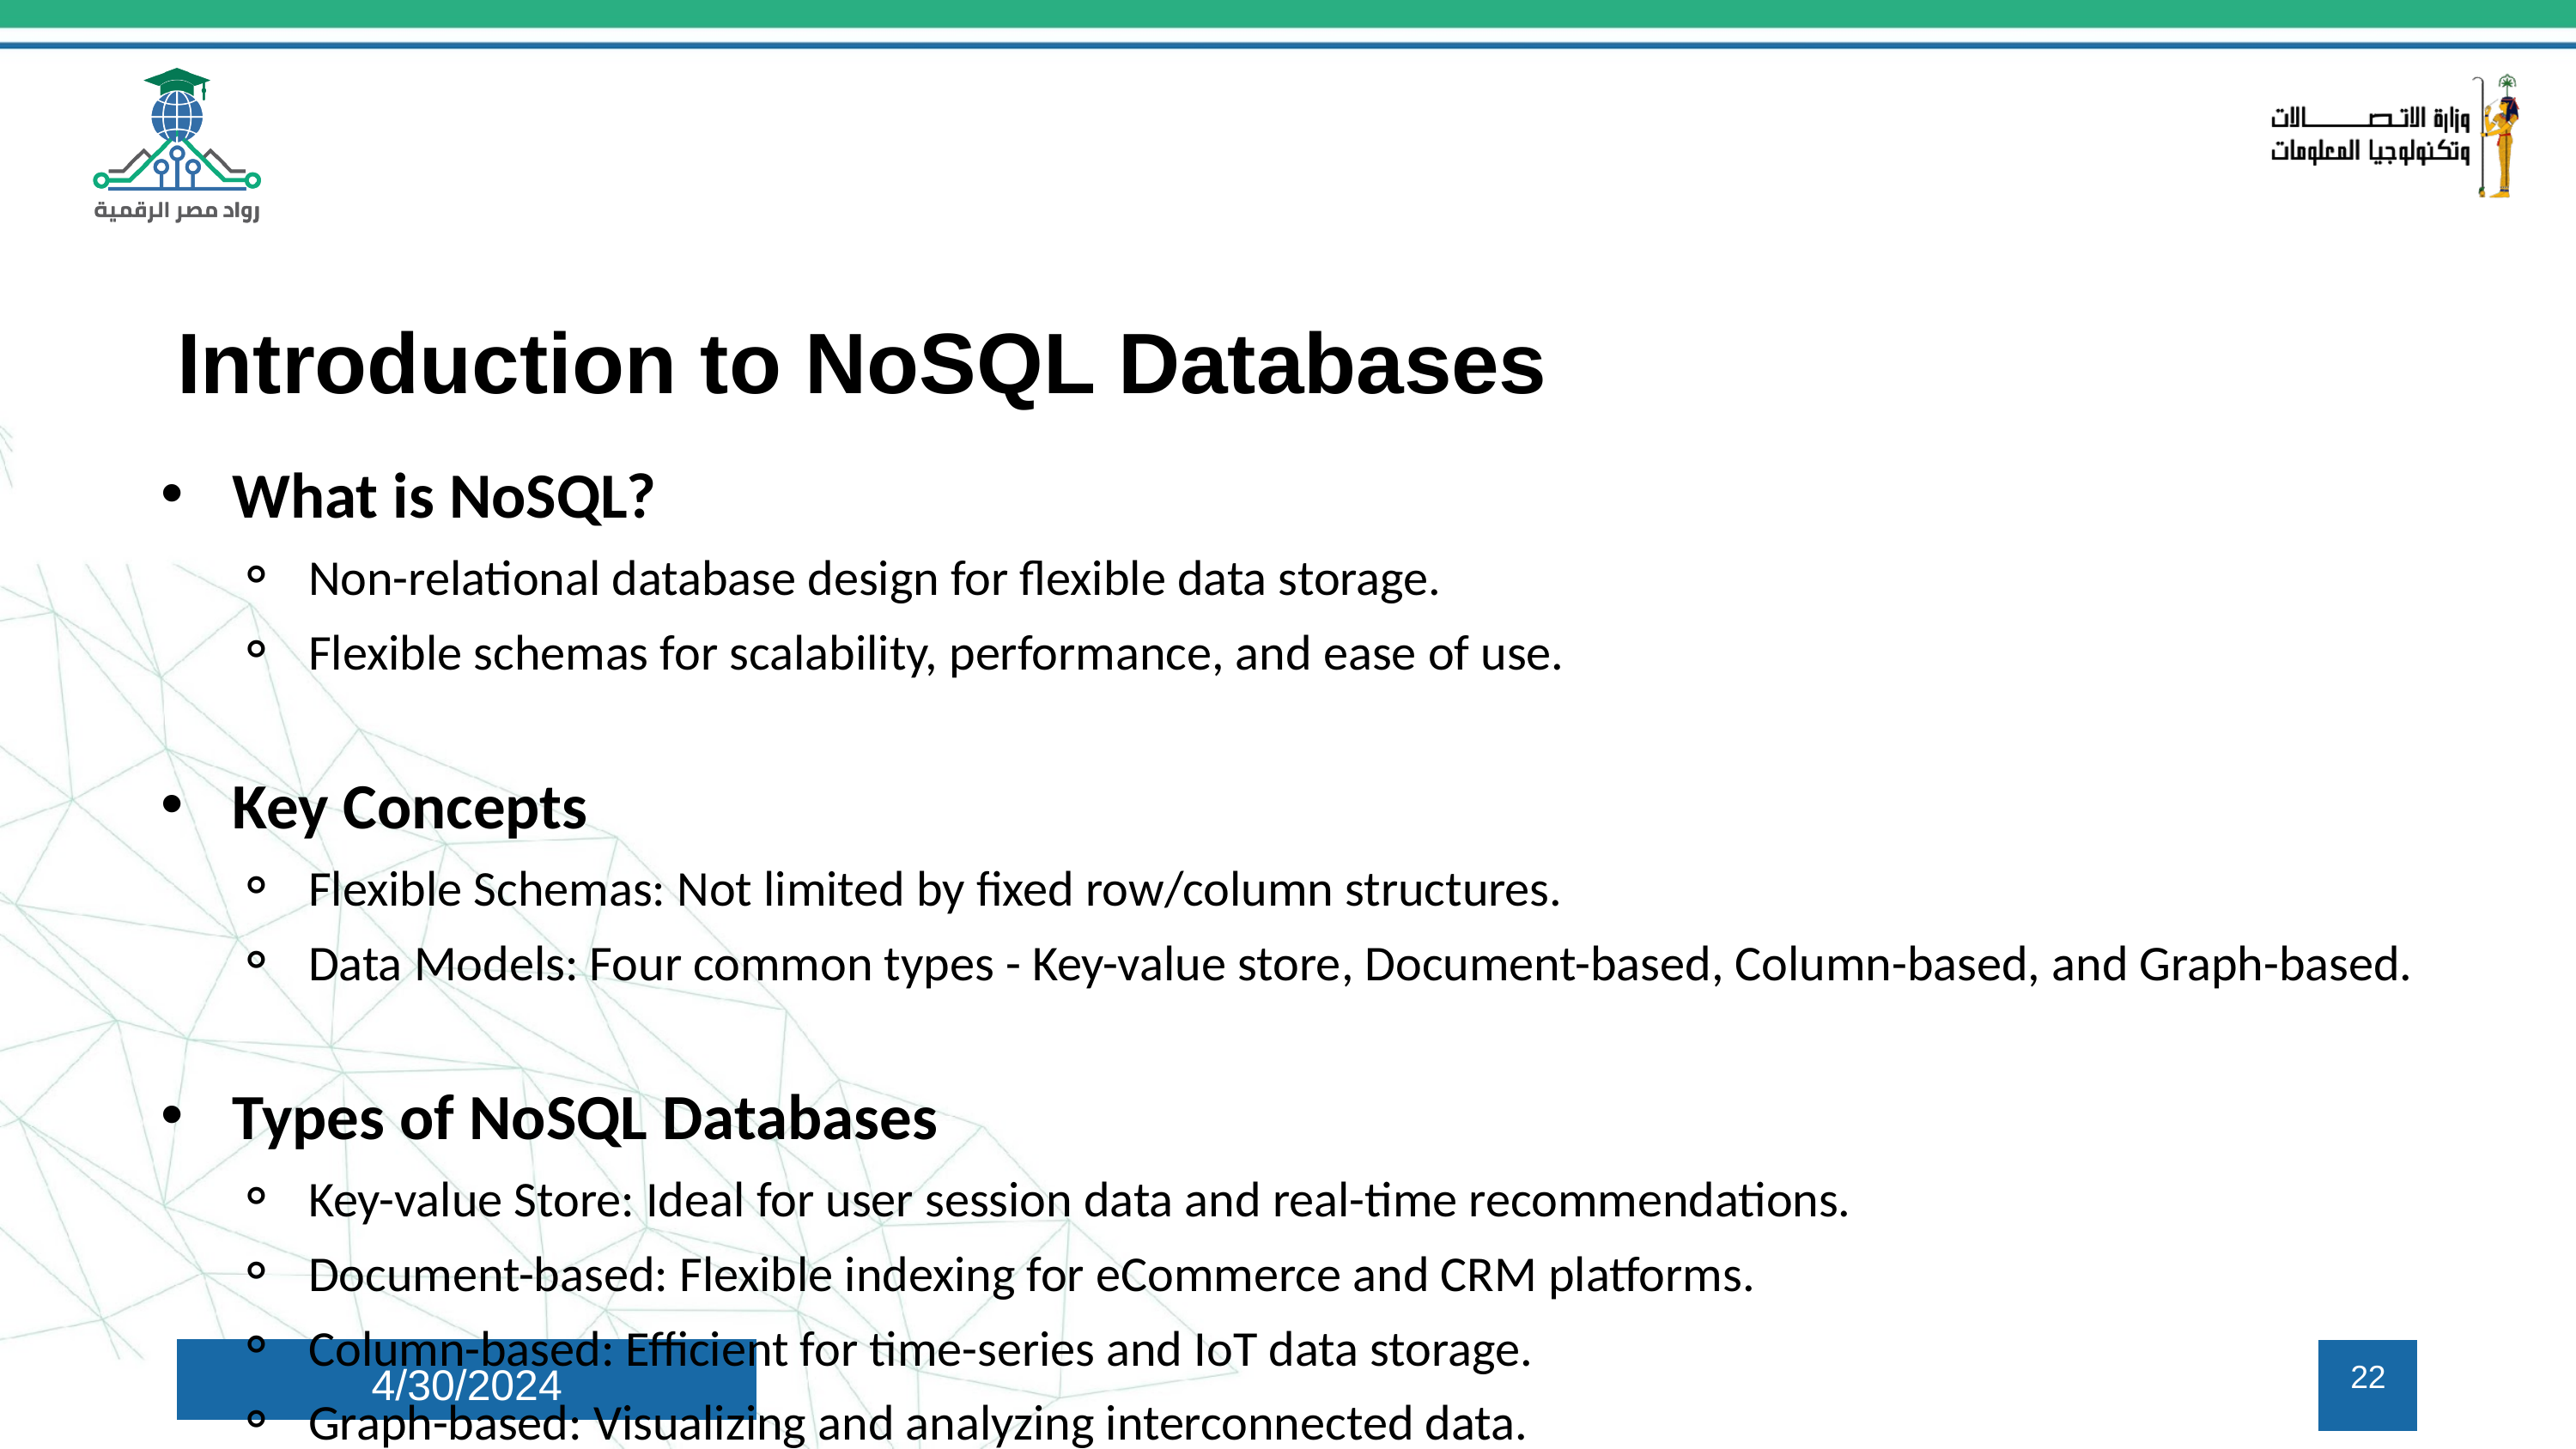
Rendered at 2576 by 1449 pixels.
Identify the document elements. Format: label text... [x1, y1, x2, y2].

text_box Introduction to NoSQL Databases [177, 288, 2473, 411]
text_box 4/30/2024 [190, 1347, 744, 1410]
text_box [0, 0, 2576, 1449]
text_box [2263, 70, 2535, 205]
text_box What is NoSQL? Non-relational database design for flexible data storage. Flexible schemas for scalability, performance, and ease of use. Key Concepts Flexible Schemas: Not limited by fixed row/column structures. Data Models: Four common types - Key-value store, Document-based, Column-based, and Graph-based. Types of NoSQL Databases Key-value Store: Ideal for user session data and real-time recommendations. Document-based: Flexible indexing for eCommerce and CRM platforms. Column-based: Efficient for time-series and IoT data storage. Graph-based: Visualizing and analyzing interconnected data. [89, 444, 2487, 1449]
text_box [19, 0, 335, 294]
text_box 22 [1832, 1349, 2386, 1396]
